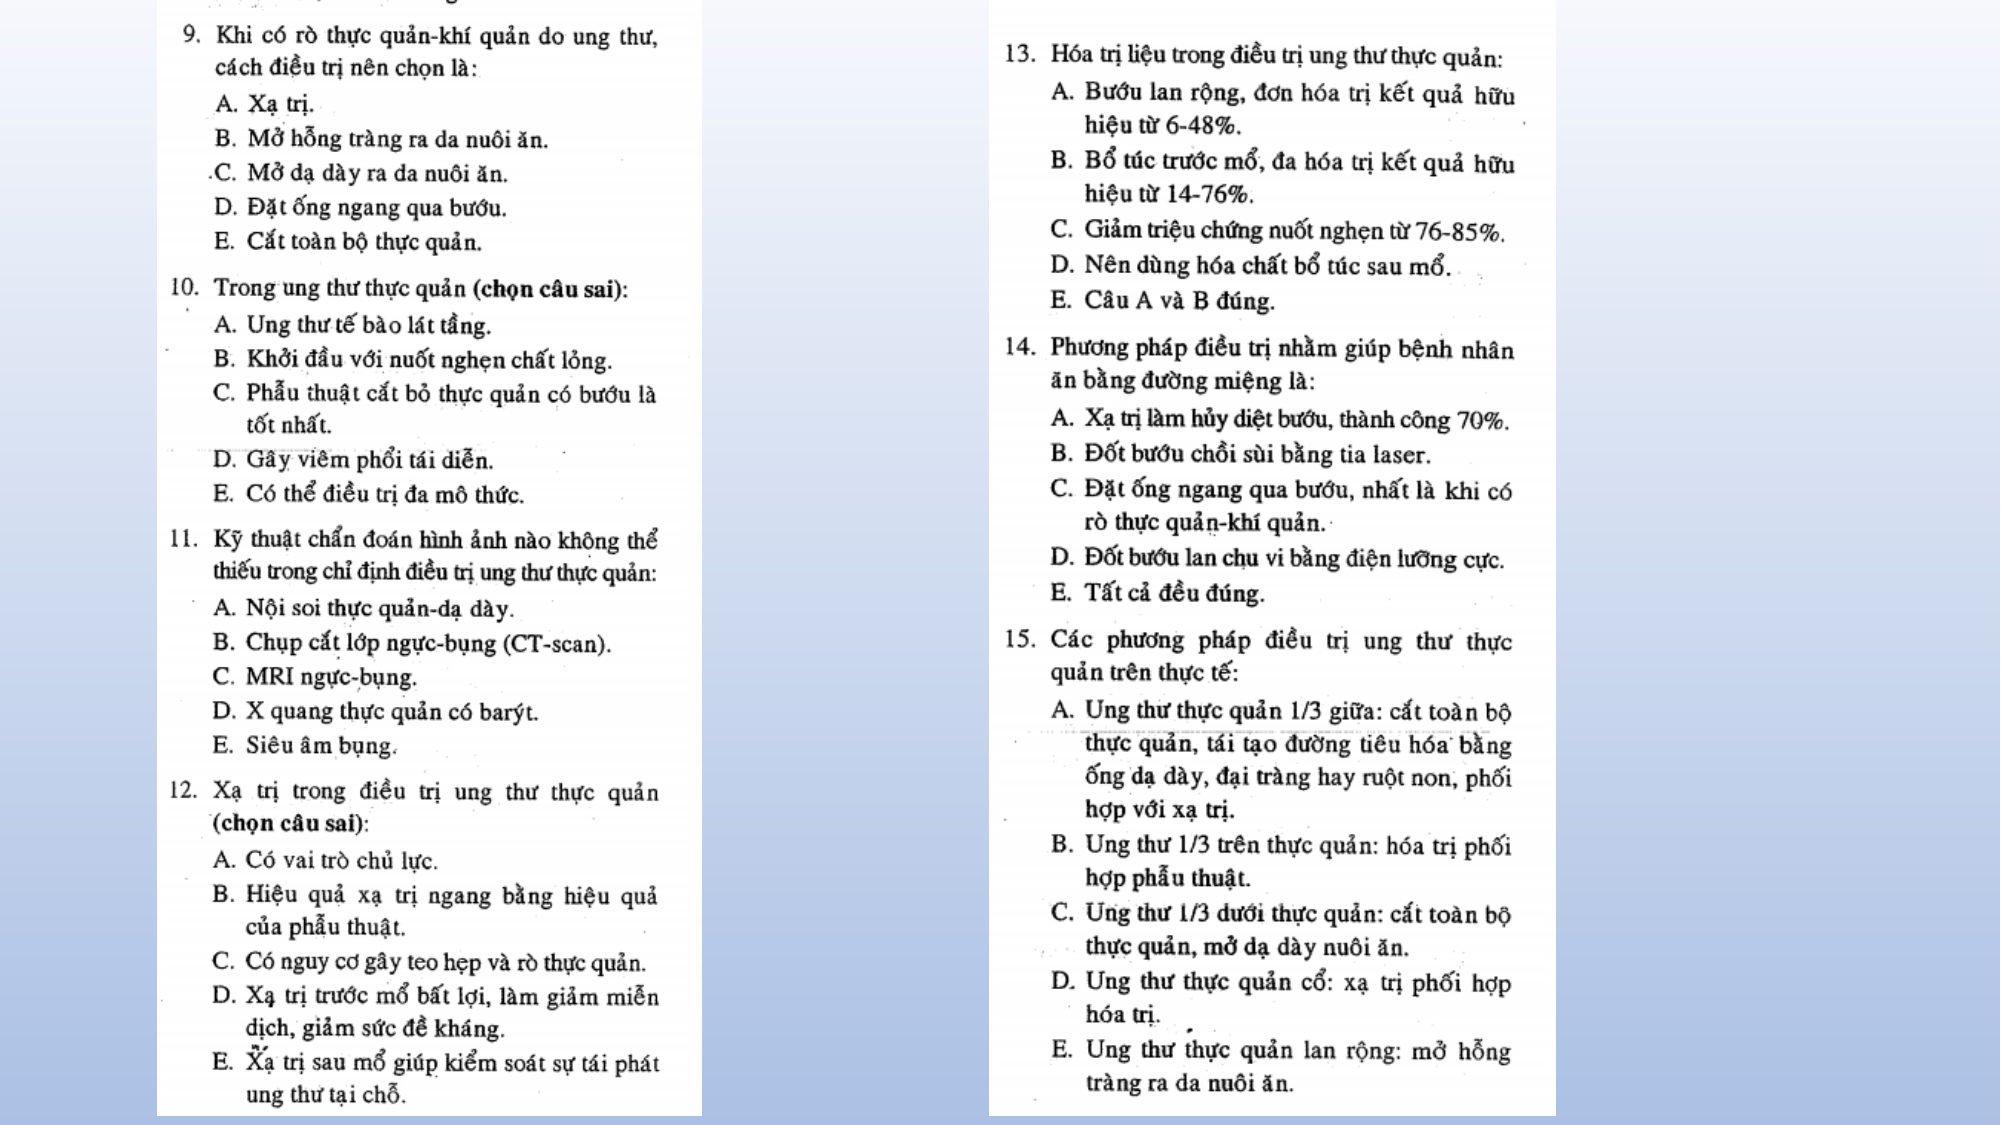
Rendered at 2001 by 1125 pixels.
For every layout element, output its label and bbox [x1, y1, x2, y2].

picture [157, 0, 702, 1116]
picture [989, 0, 1556, 1116]
